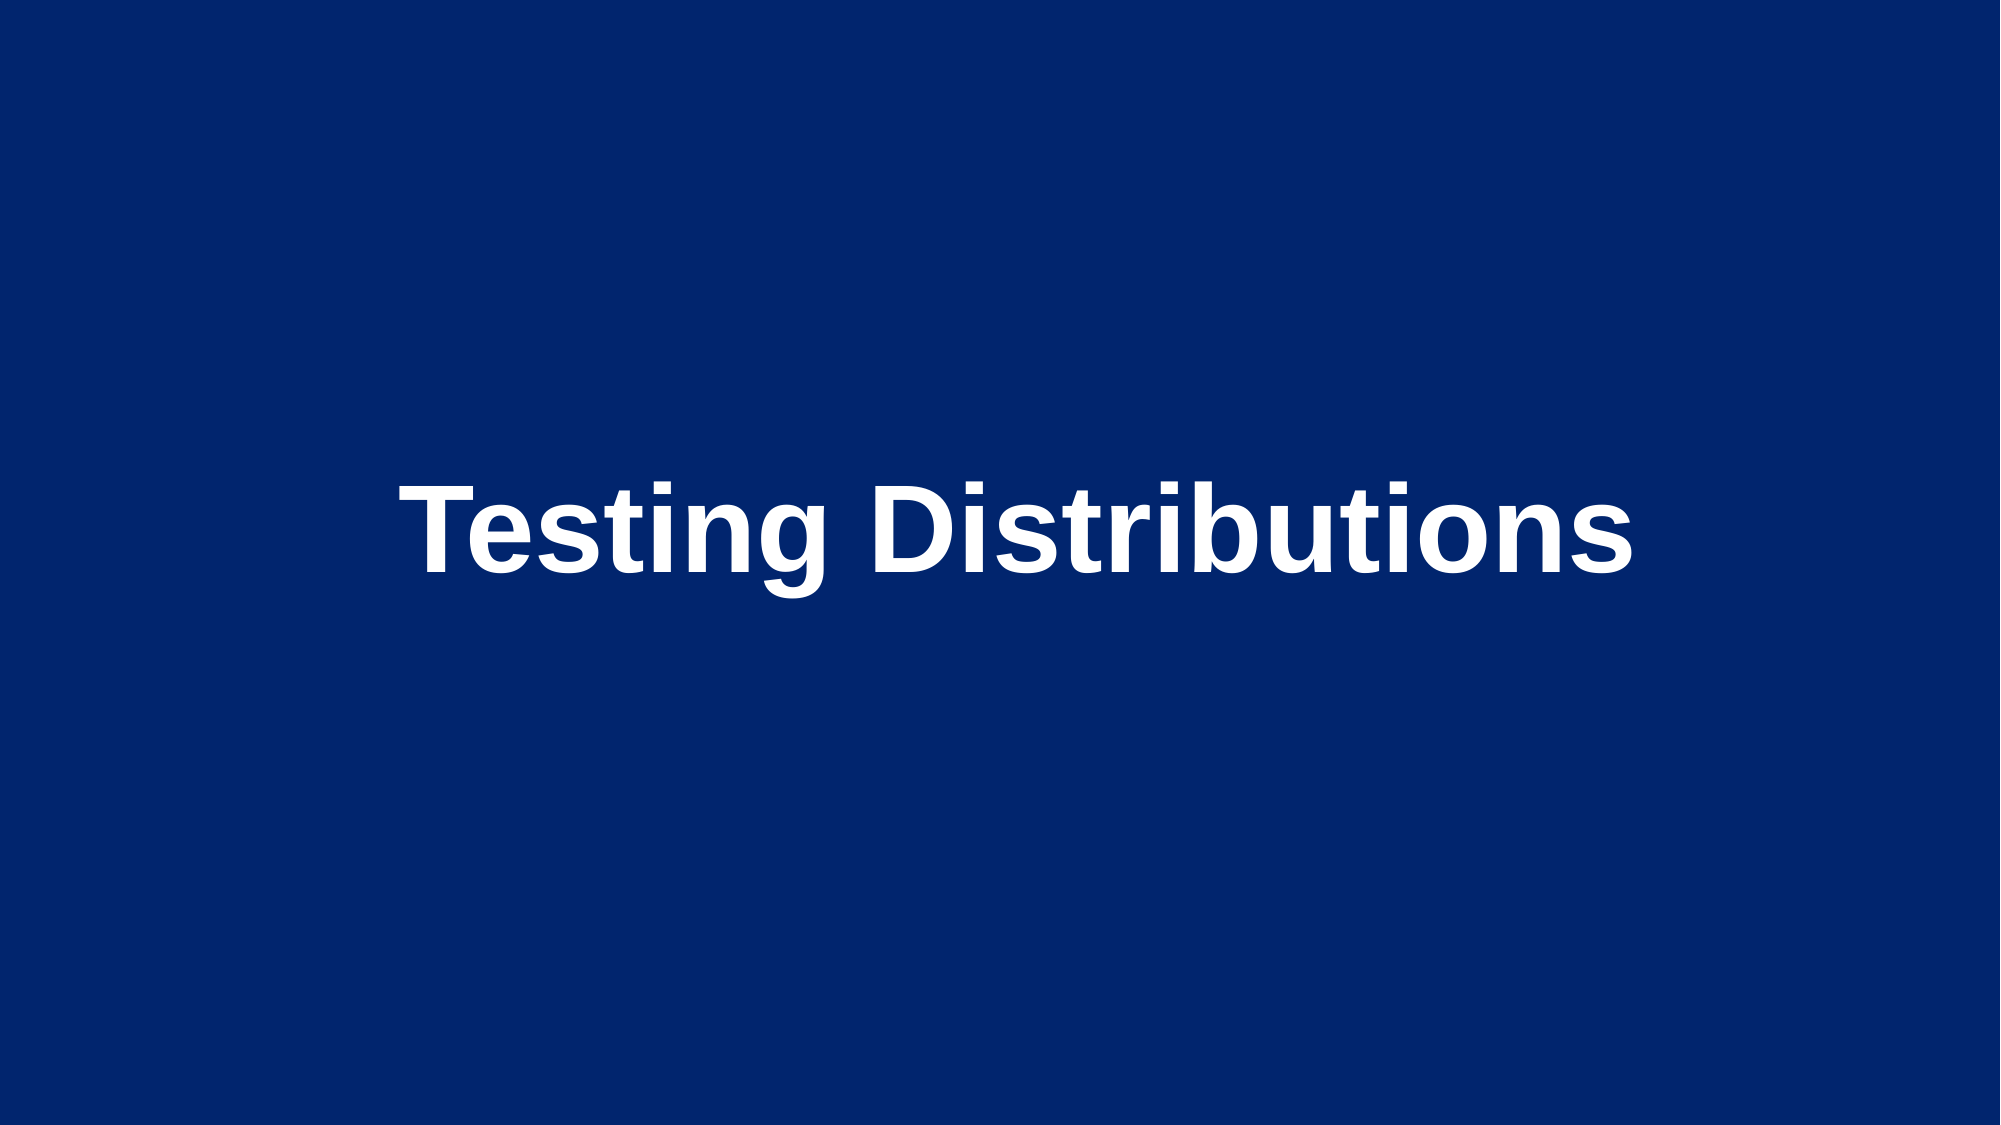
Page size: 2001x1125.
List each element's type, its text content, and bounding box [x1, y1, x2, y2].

title Testing Distributions [136, 22, 1862, 1043]
